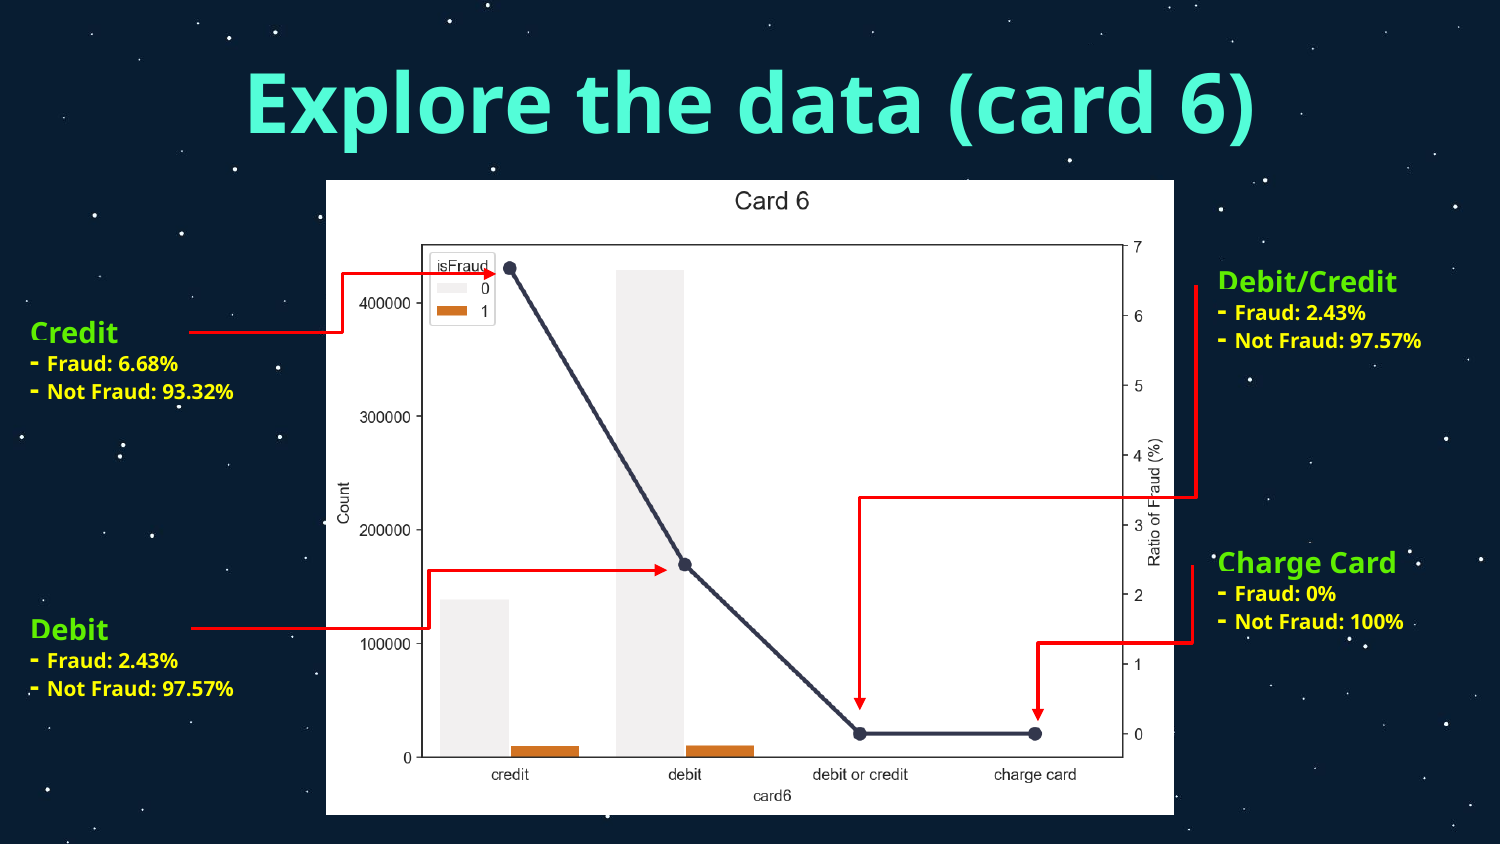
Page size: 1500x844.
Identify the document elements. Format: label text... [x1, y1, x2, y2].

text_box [1036, 565, 1194, 721]
picture [0, 0, 1500, 844]
title Explore the data (card 6) [118, 35, 1382, 166]
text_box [188, 273, 497, 333]
text_box Credit - Fraud: 6.68% - Not Fraud: 93.32% [14, 306, 313, 452]
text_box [190, 569, 668, 629]
text_box Debit - Fraud: 2.43% - Not Fraud: 97.57% [14, 603, 313, 749]
text_box Charge Card - Fraud: 0% - Not Fraud: 100% [1202, 536, 1500, 683]
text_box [814, 329, 1241, 666]
text_box Debit/Credit - Fraud: 2.43% - Not Fraud: 97.57% [1202, 255, 1500, 401]
picture [1241, 401, 1500, 536]
